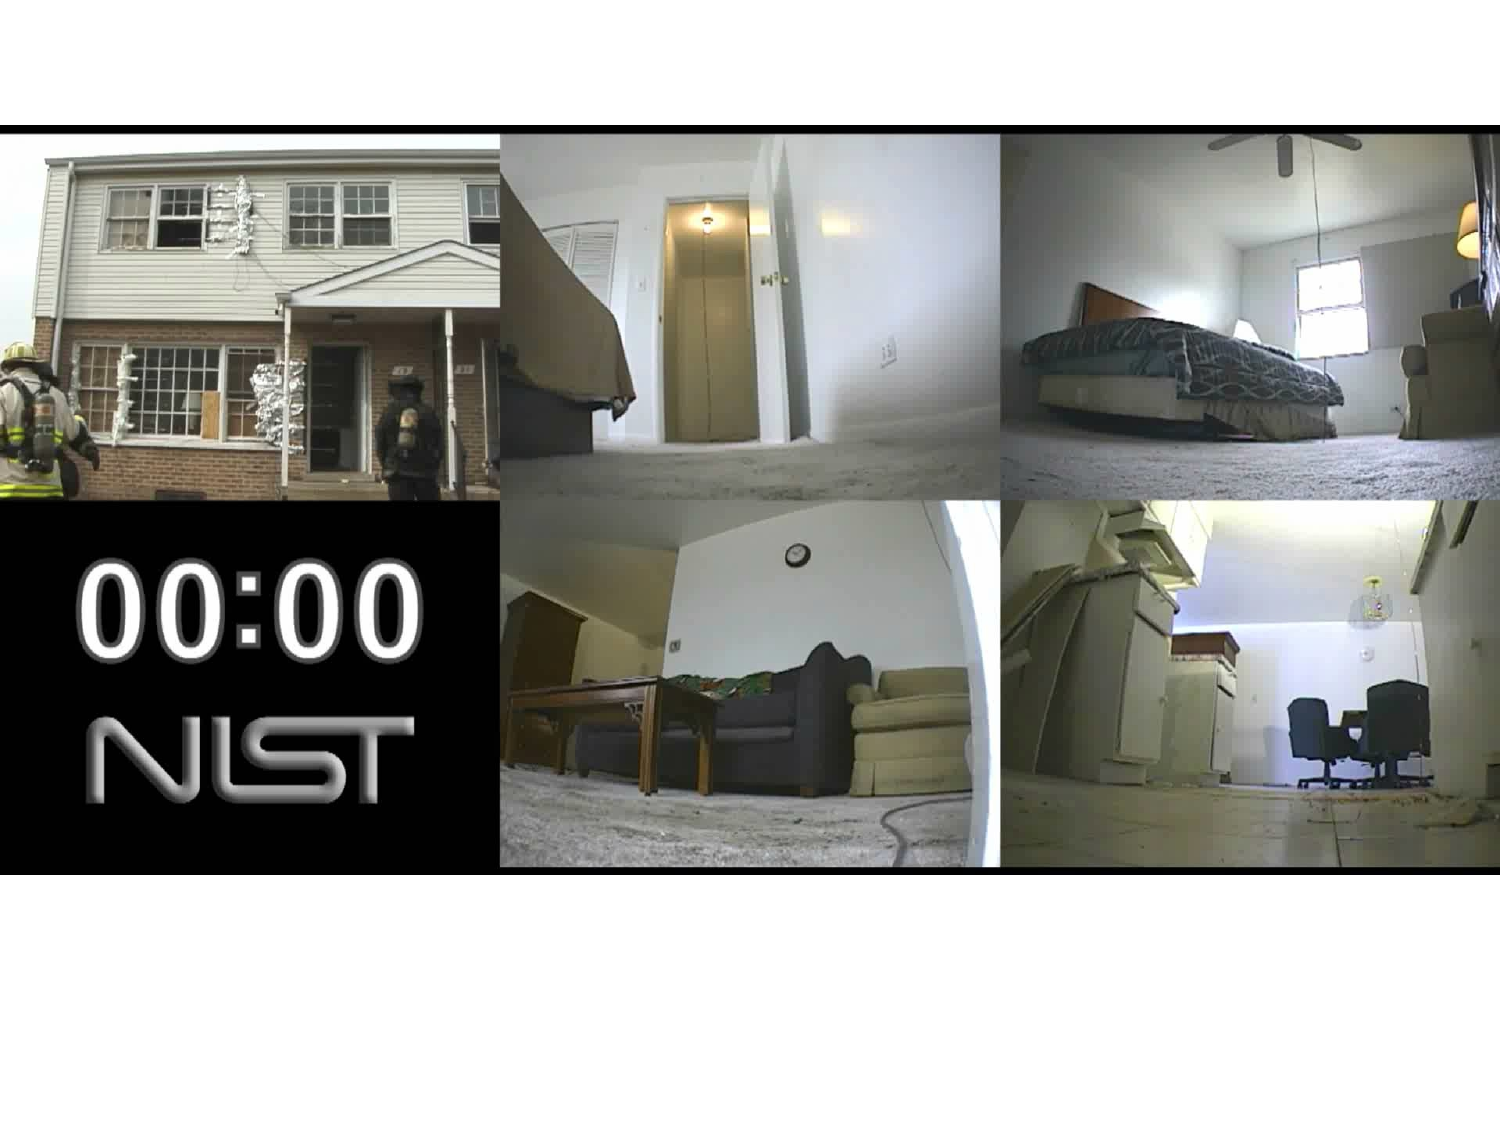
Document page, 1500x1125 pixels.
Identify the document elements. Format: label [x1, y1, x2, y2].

text_box [0, 124, 1500, 876]
